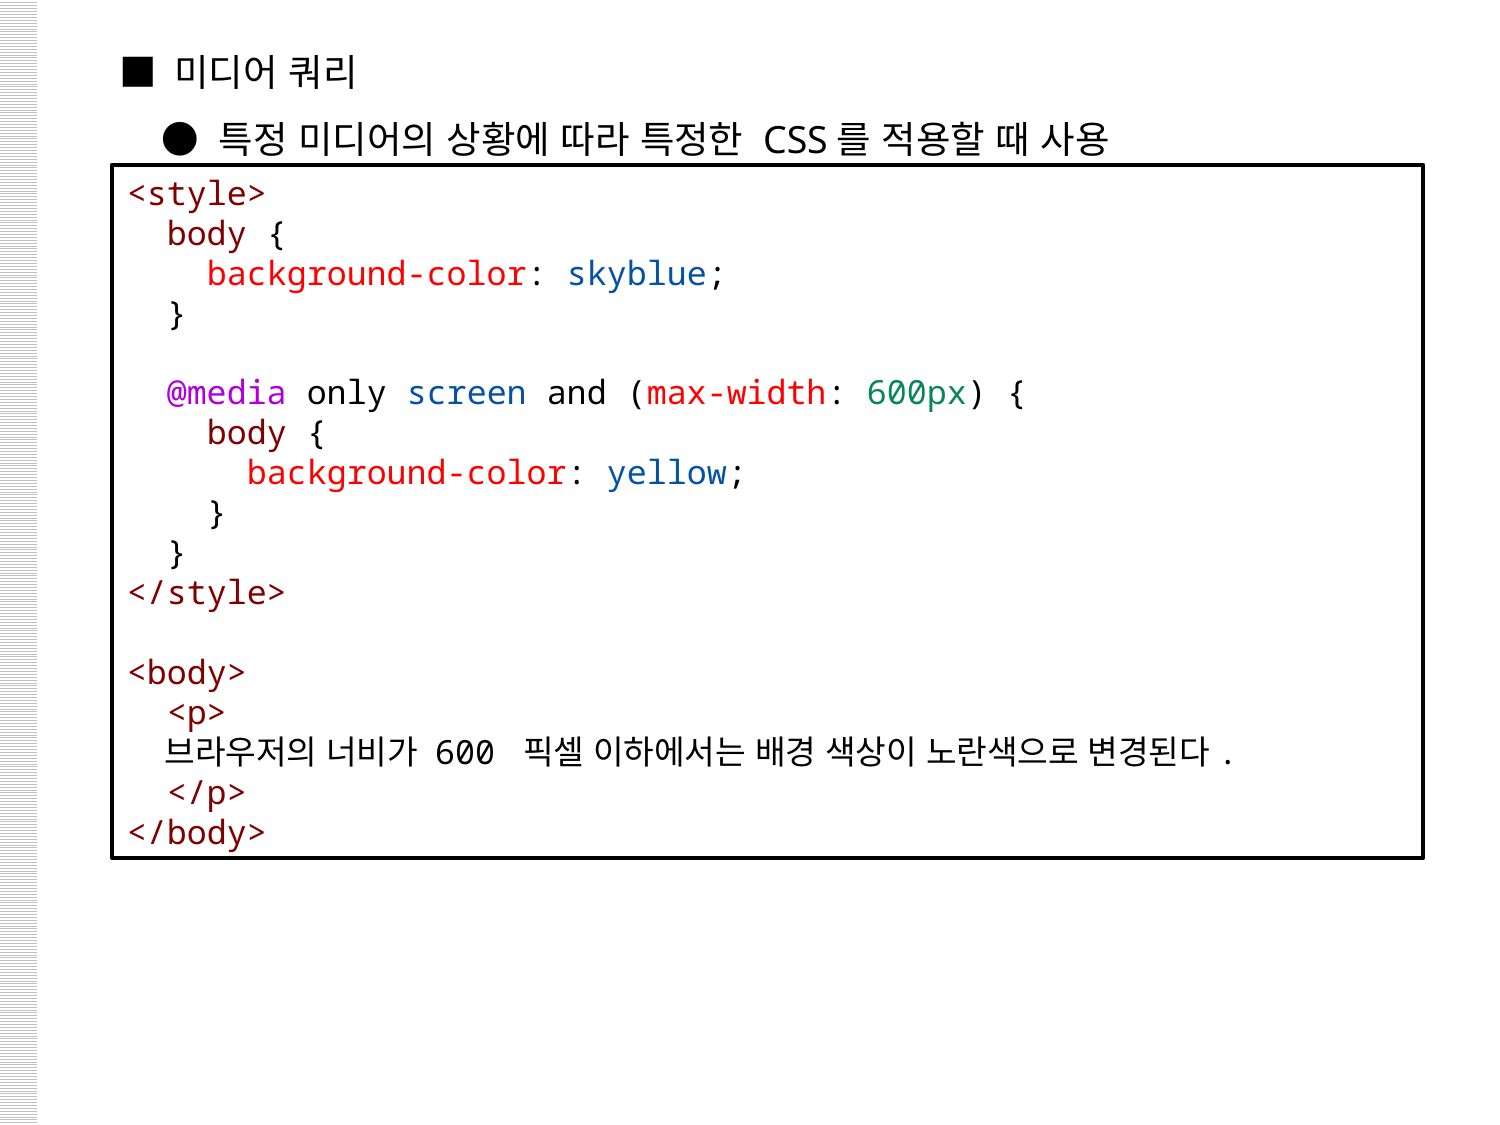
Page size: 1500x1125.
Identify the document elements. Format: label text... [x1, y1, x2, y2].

text_box ■ 미디어 쿼리 ● 특정 미디어의 상황에 따라 특정한 CSS를 적용할 때 사용 [104, 19, 1125, 169]
text_box <style> body { background-color: skyblue; } @media only screen and (max-width: 600px) { body { background-color: yellow; } } </style> <body> <p> 브라우저의 너비가 600 픽셀 이하에서는 배경 색상이 노란색으로 변경된다. </p> </body> [110, 163, 1425, 860]
